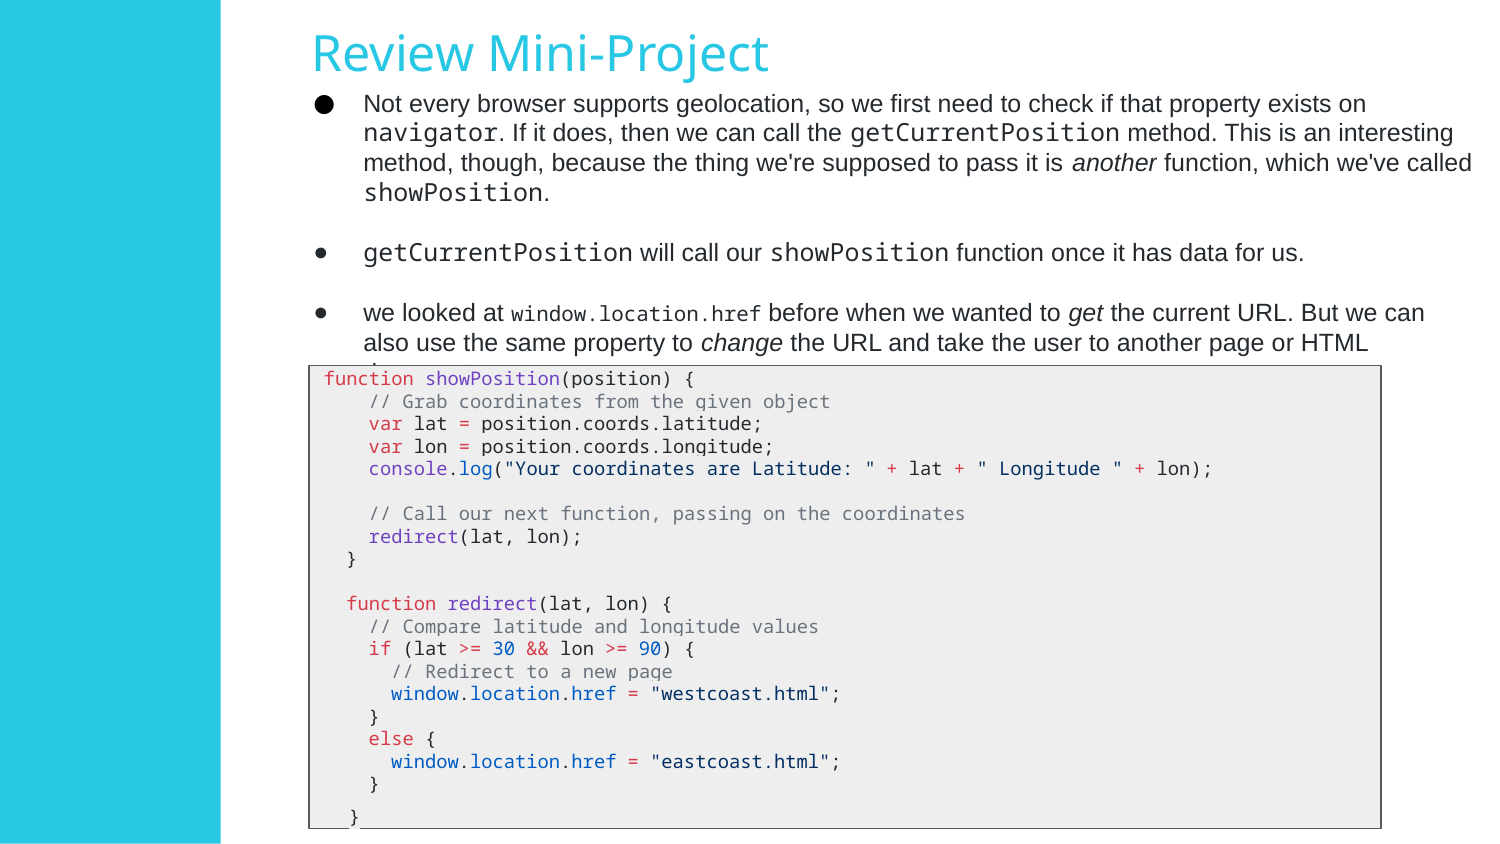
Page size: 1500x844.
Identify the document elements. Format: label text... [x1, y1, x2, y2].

text_box Not every browser supports geolocation, so we first need to check if that property exists on navigator. If it does, then we can call the getCurrentPosition method. This is an interesting method, though, because the thing we're supposed to pass it is another function, which we've called showPosition. getCurrentPosition will call our showPosition function once it has data for us. we looked at window.location.href before when we wanted to get the current URL. But we can also use the same property to change the URL and take the user to another page or HTML document. [273, 72, 1491, 627]
text_box function showPosition(position) { // Grab coordinates from the given object var lat = position.coords.latitude; var lon = position.coords.longitude; console.log("Your coordinates are Latitude: " + lat + " Longitude " + lon); // Call our next function, passing on the coordinates redirect(lat, lon); } function redirect(lat, lon) { // Compare latitude and longitude values if (lat >= 30 && lon >= 90) { // Redirect to a new page window.location.href = "westcoast.html"; } else { window.location.href = "eastcoast.html"; } } [308, 365, 1382, 829]
title Review Mini-Project [296, 0, 1500, 116]
